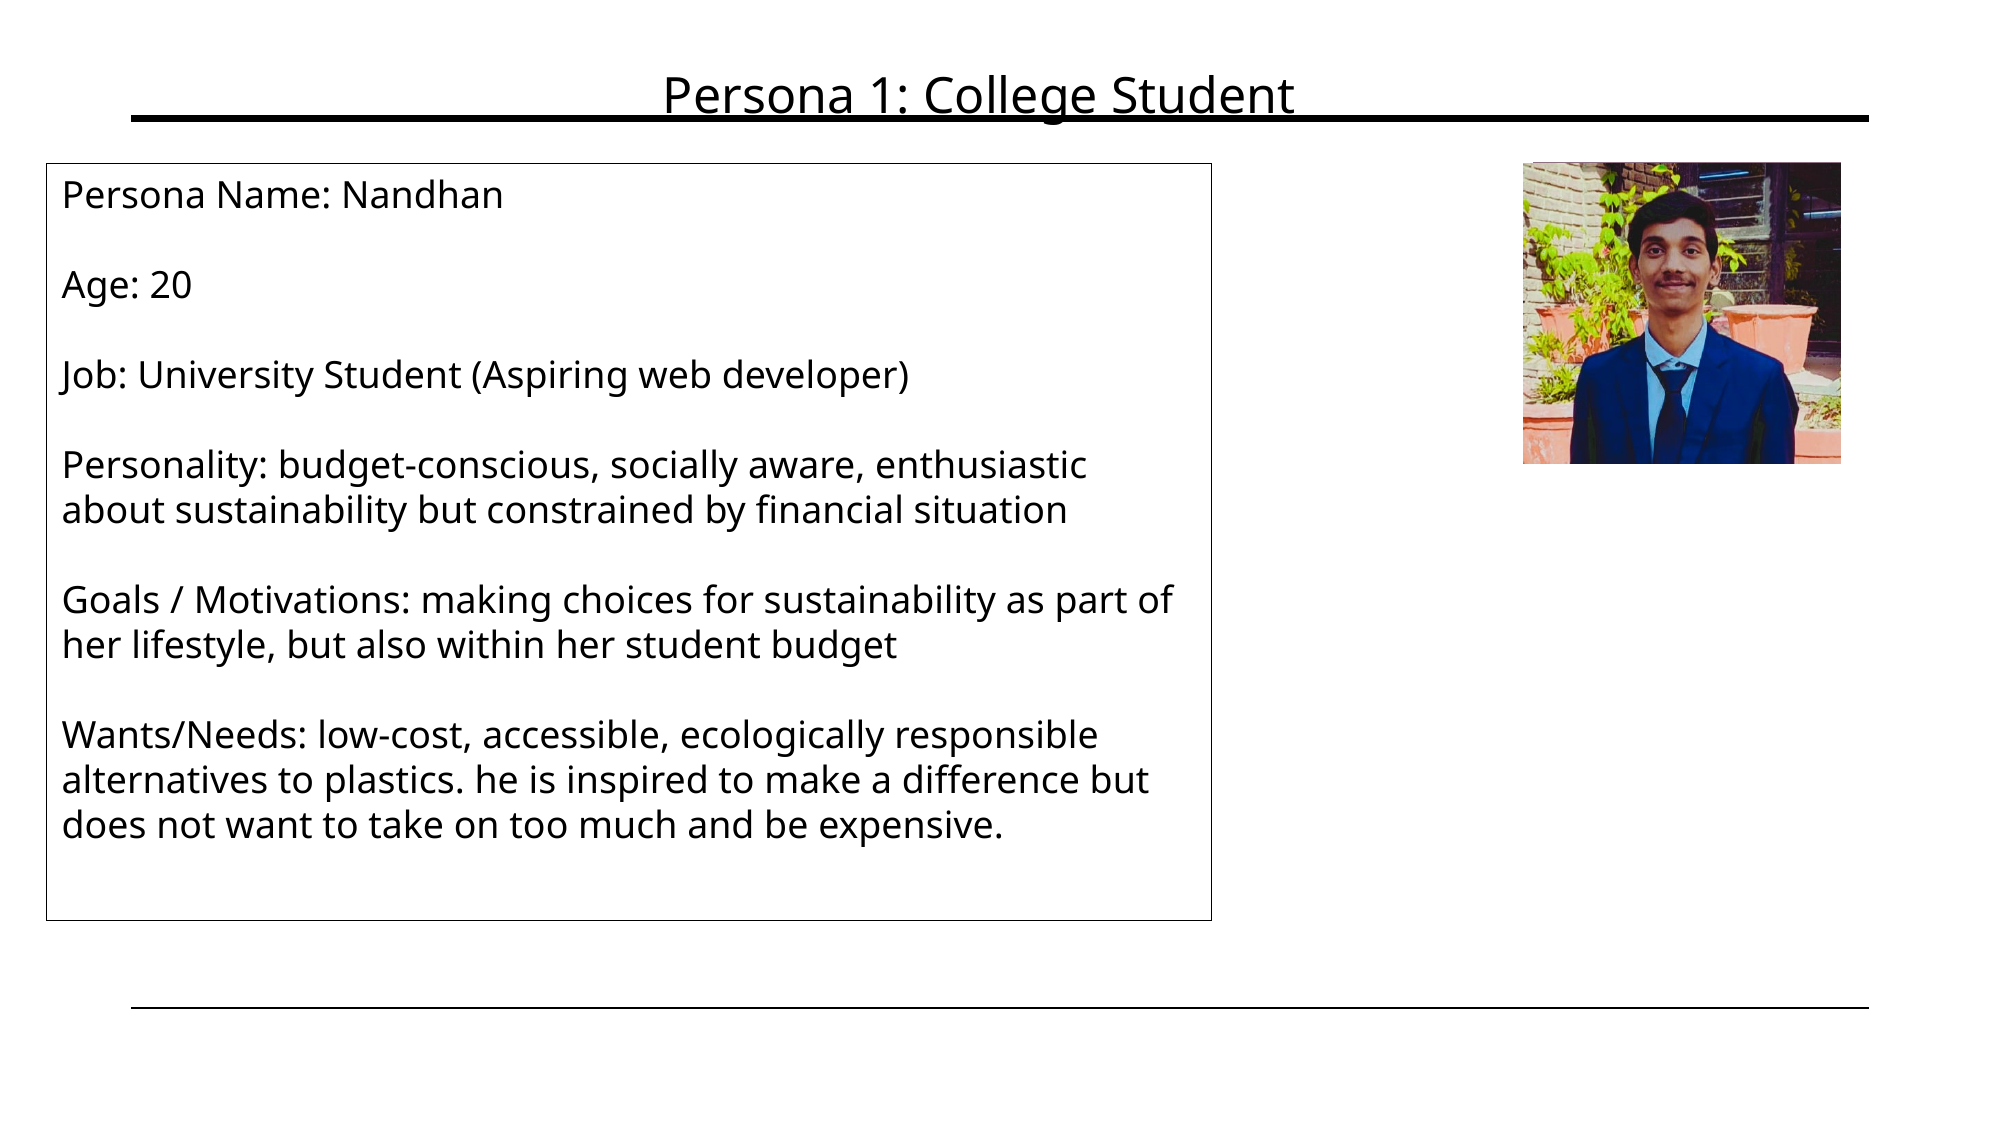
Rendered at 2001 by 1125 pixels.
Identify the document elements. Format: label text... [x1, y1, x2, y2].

text_box Persona Name: Nandhan Age: 20 Job: University Student (Aspiring web developer) Personality: budget-conscious, socially aware, enthusiastic about sustainability but constrained by financial situation Goals / Motivations: making choices for sustainability as part of her lifestyle, but also within her student budget Wants/Needs: low-cost, accessible, ecologically responsible alternatives to plastics. he is inspired to make a difference but does not want to take on too much and be expensive. [46, 163, 1212, 921]
text_box Persona 1: College Student [479, 55, 1480, 131]
picture [1523, 163, 1841, 464]
